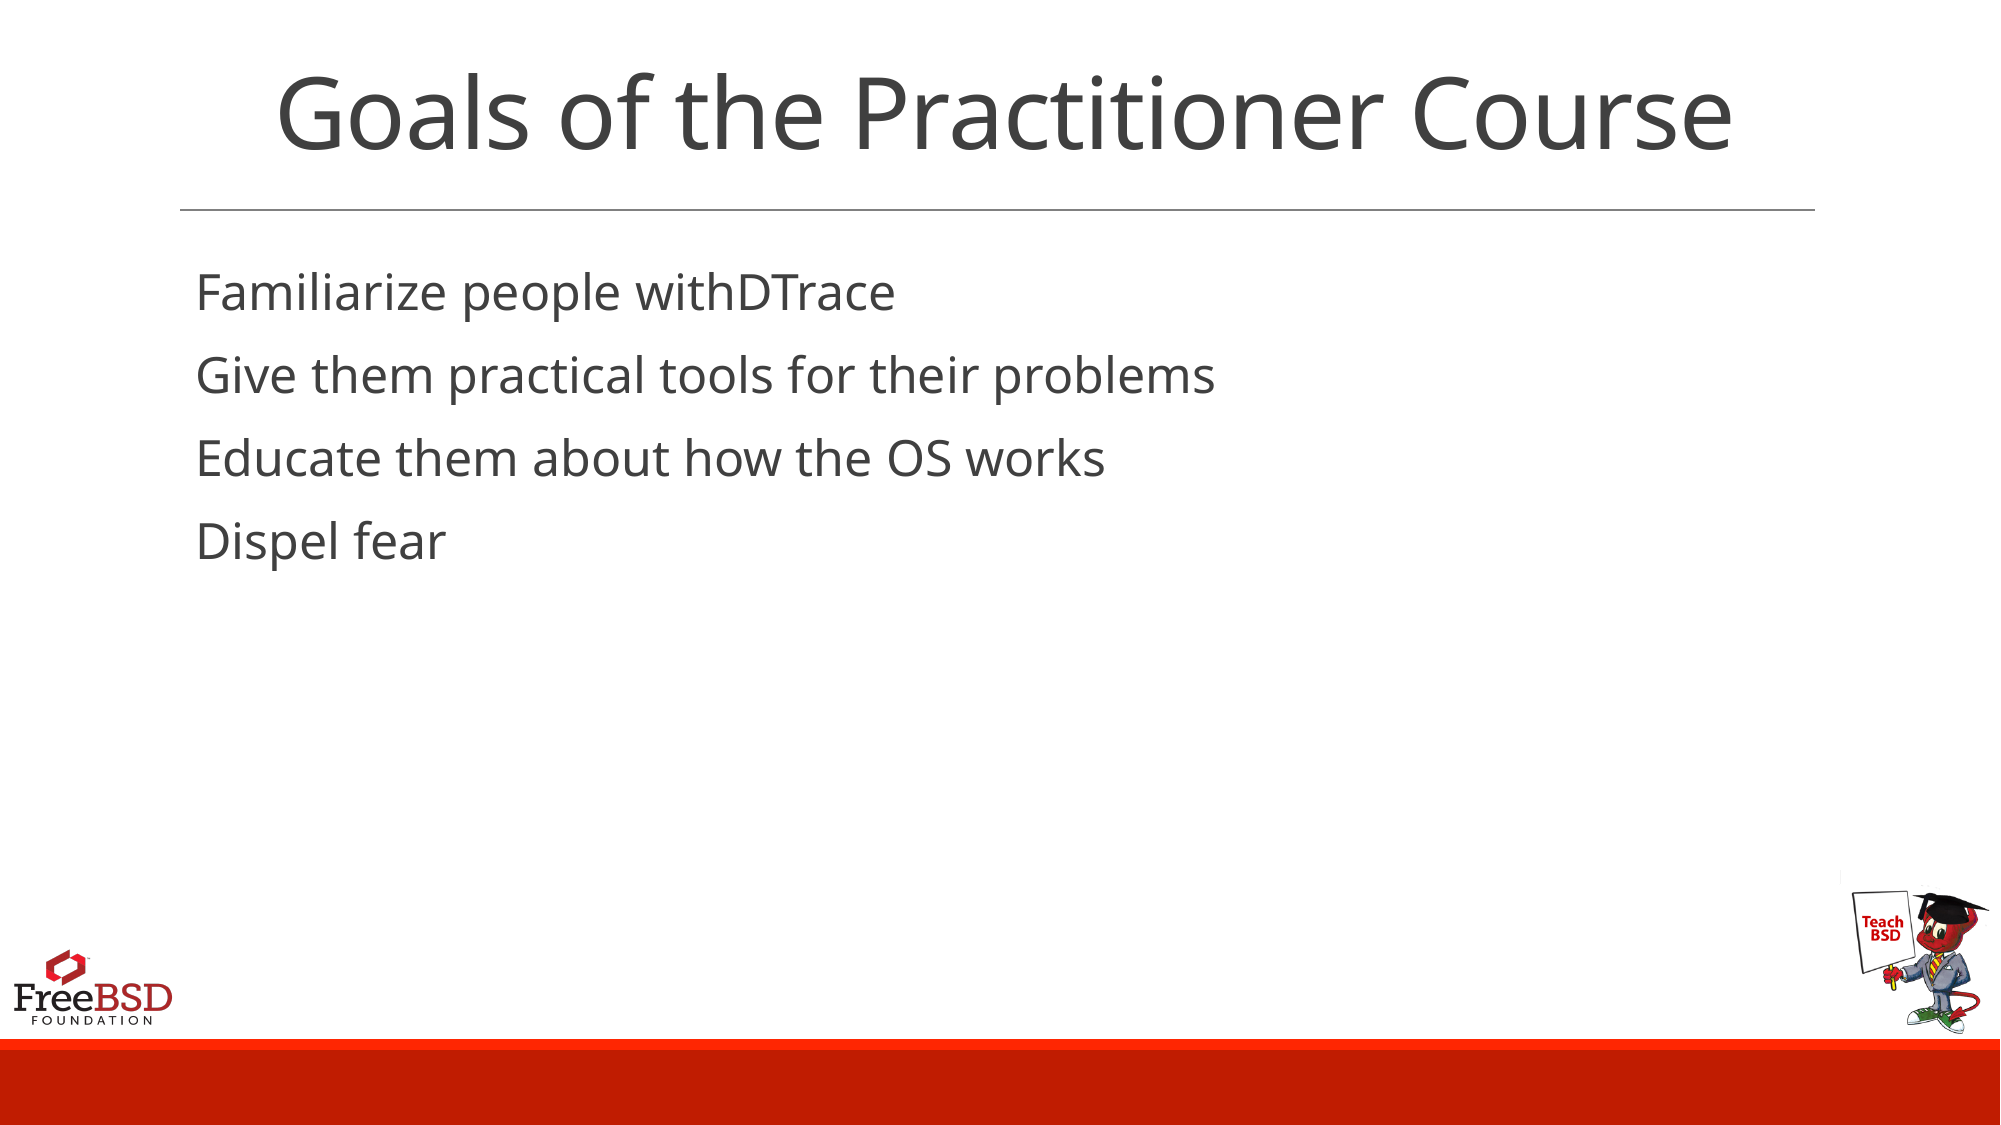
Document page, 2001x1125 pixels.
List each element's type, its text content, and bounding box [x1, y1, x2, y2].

title Goals of the Practitioner Course [180, 47, 1830, 191]
picture [1839, 870, 1993, 1055]
list Familiarize people withDTrace Give them practical tools for their problems Educate them about how the OS works Dispel fear [180, 259, 1830, 963]
